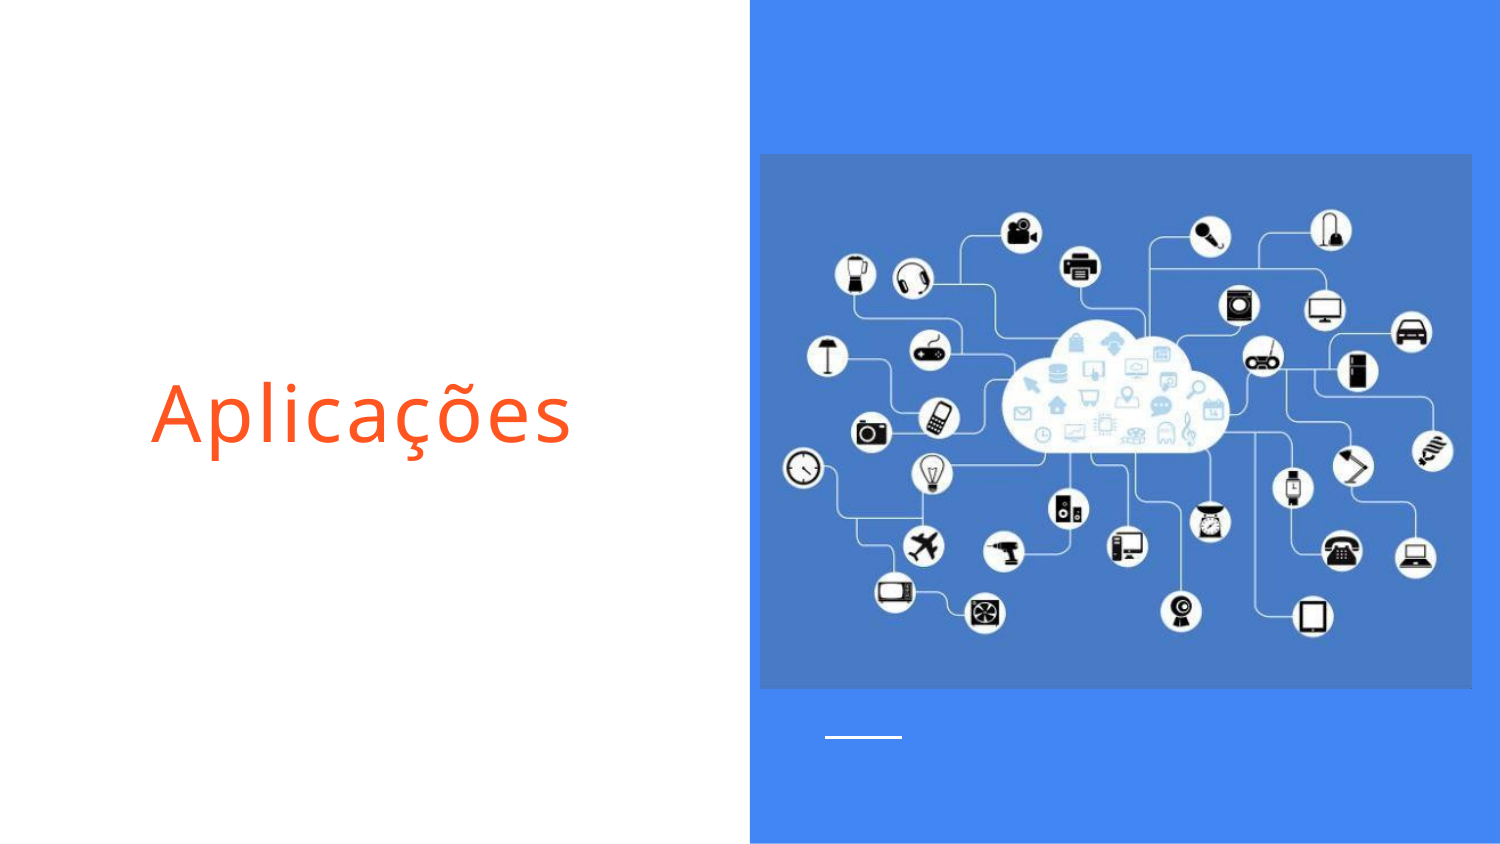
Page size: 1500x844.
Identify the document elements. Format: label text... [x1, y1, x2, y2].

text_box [749, 0, 1500, 844]
title Aplicações [149, 360, 602, 505]
